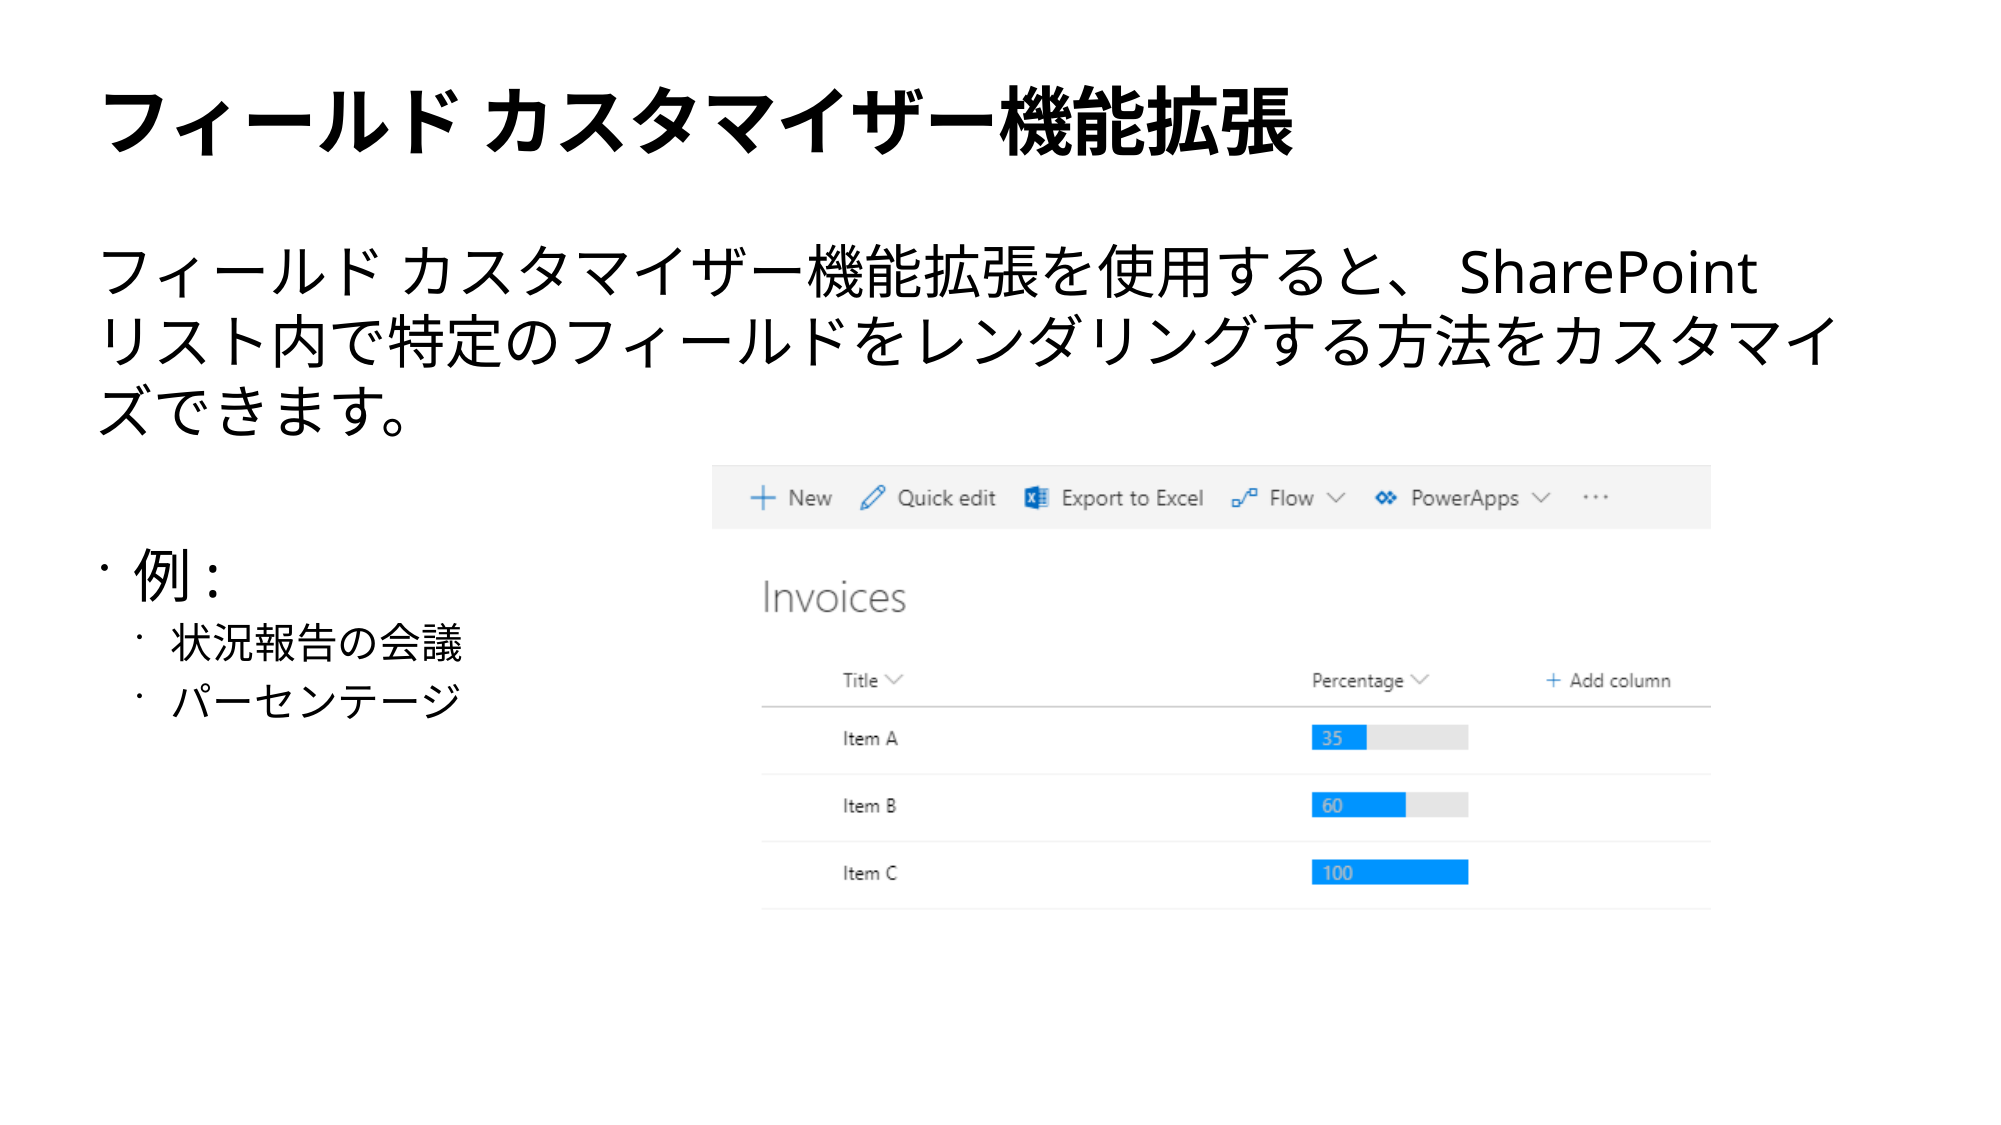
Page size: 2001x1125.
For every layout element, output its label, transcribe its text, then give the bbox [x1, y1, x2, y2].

title フィールド カスタマイザー機能拡張 [96, 75, 1904, 166]
list フィールド カスタマイザー機能拡張を使用すると、SharePoint リスト内で特定のフィールドをレンダリングする方法をカスタマイズできます。 例: 状況報告の会議 パーセンテージ [95, 235, 1845, 739]
picture [712, 465, 1712, 971]
